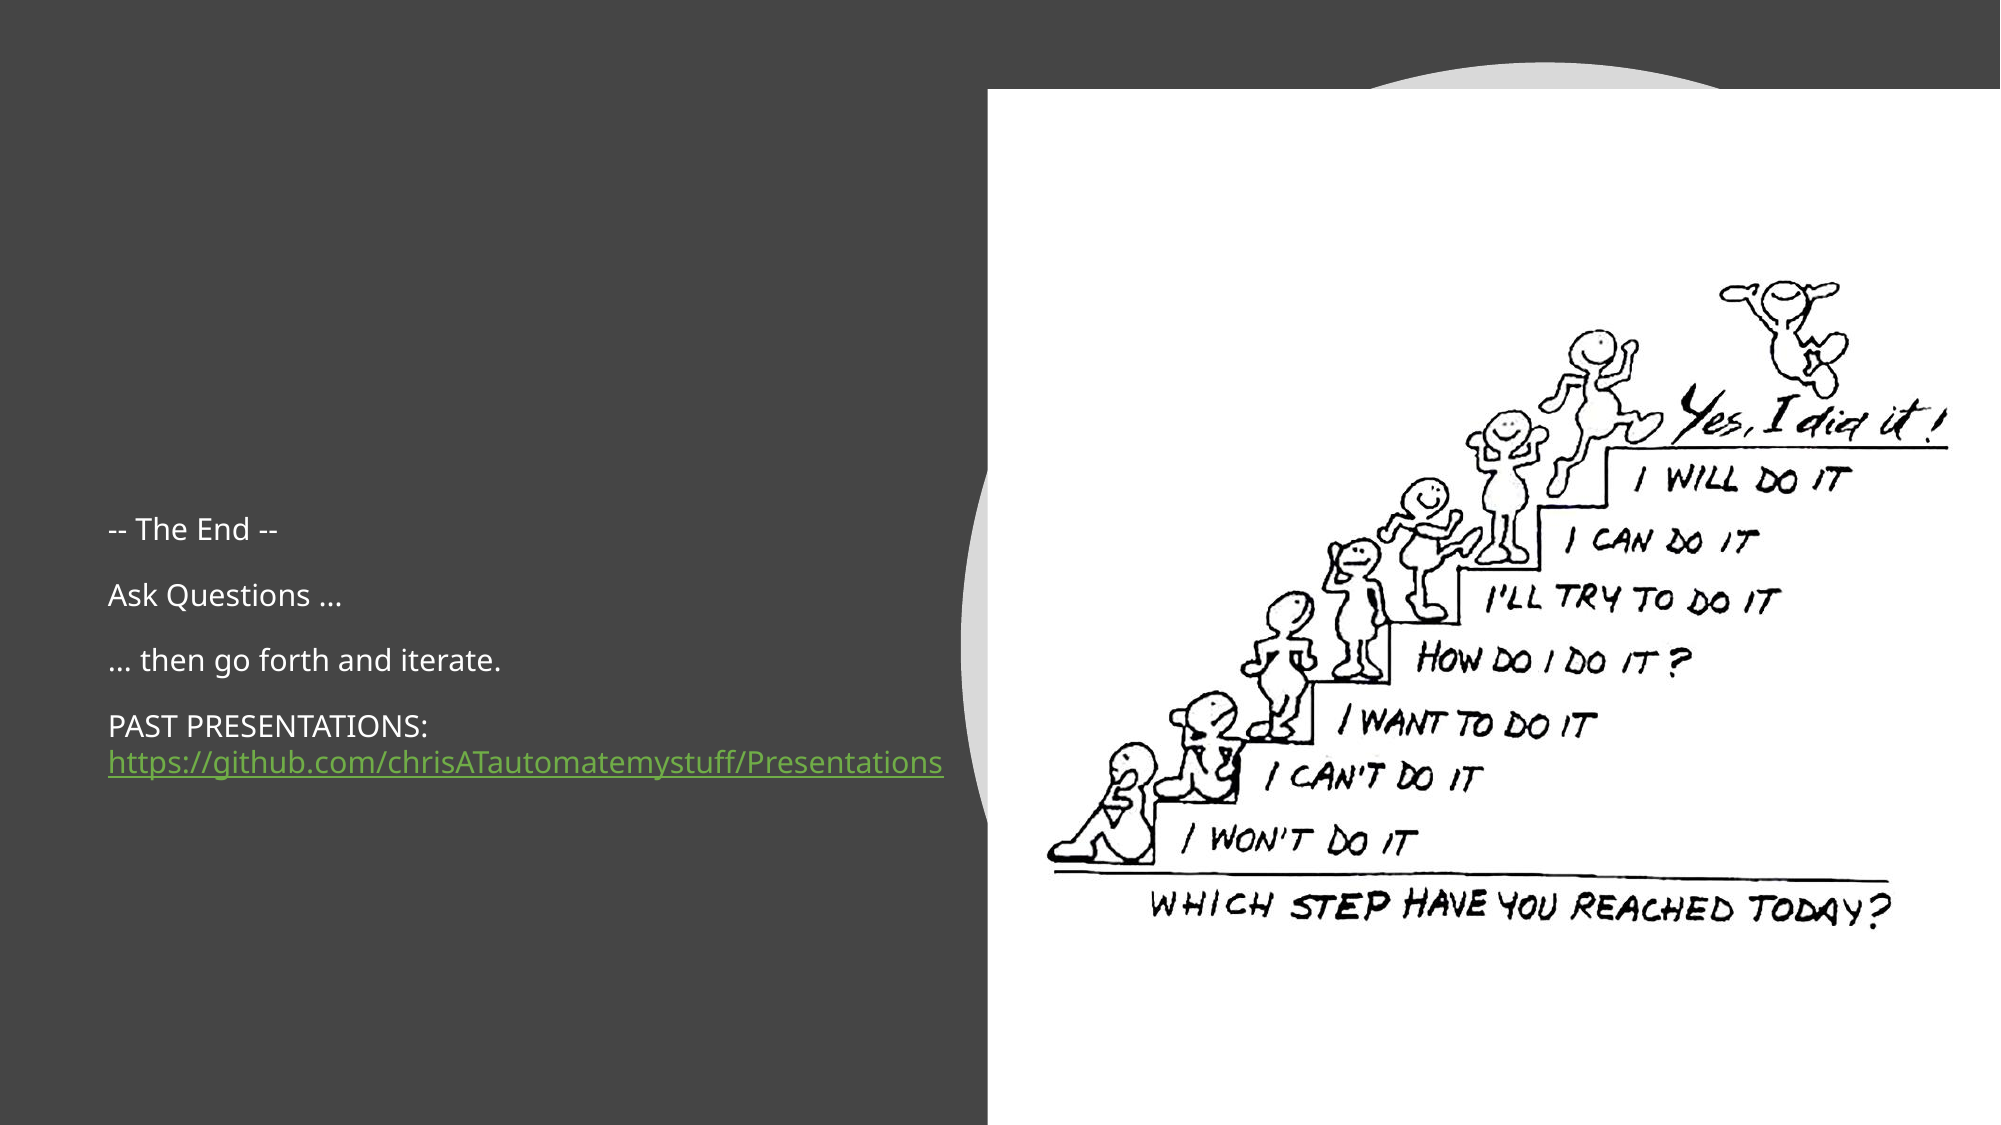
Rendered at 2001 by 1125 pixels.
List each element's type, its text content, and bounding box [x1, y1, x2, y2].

text_box [1366, 61, 1724, 89]
title -- The End -- Ask Questions … … then go forth and iterate. PAST PRESENTATIONS: https://github.com/chrisATautomatemystuff/Presentations [92, 506, 961, 848]
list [987, 89, 2000, 1125]
text_box [959, 469, 987, 824]
